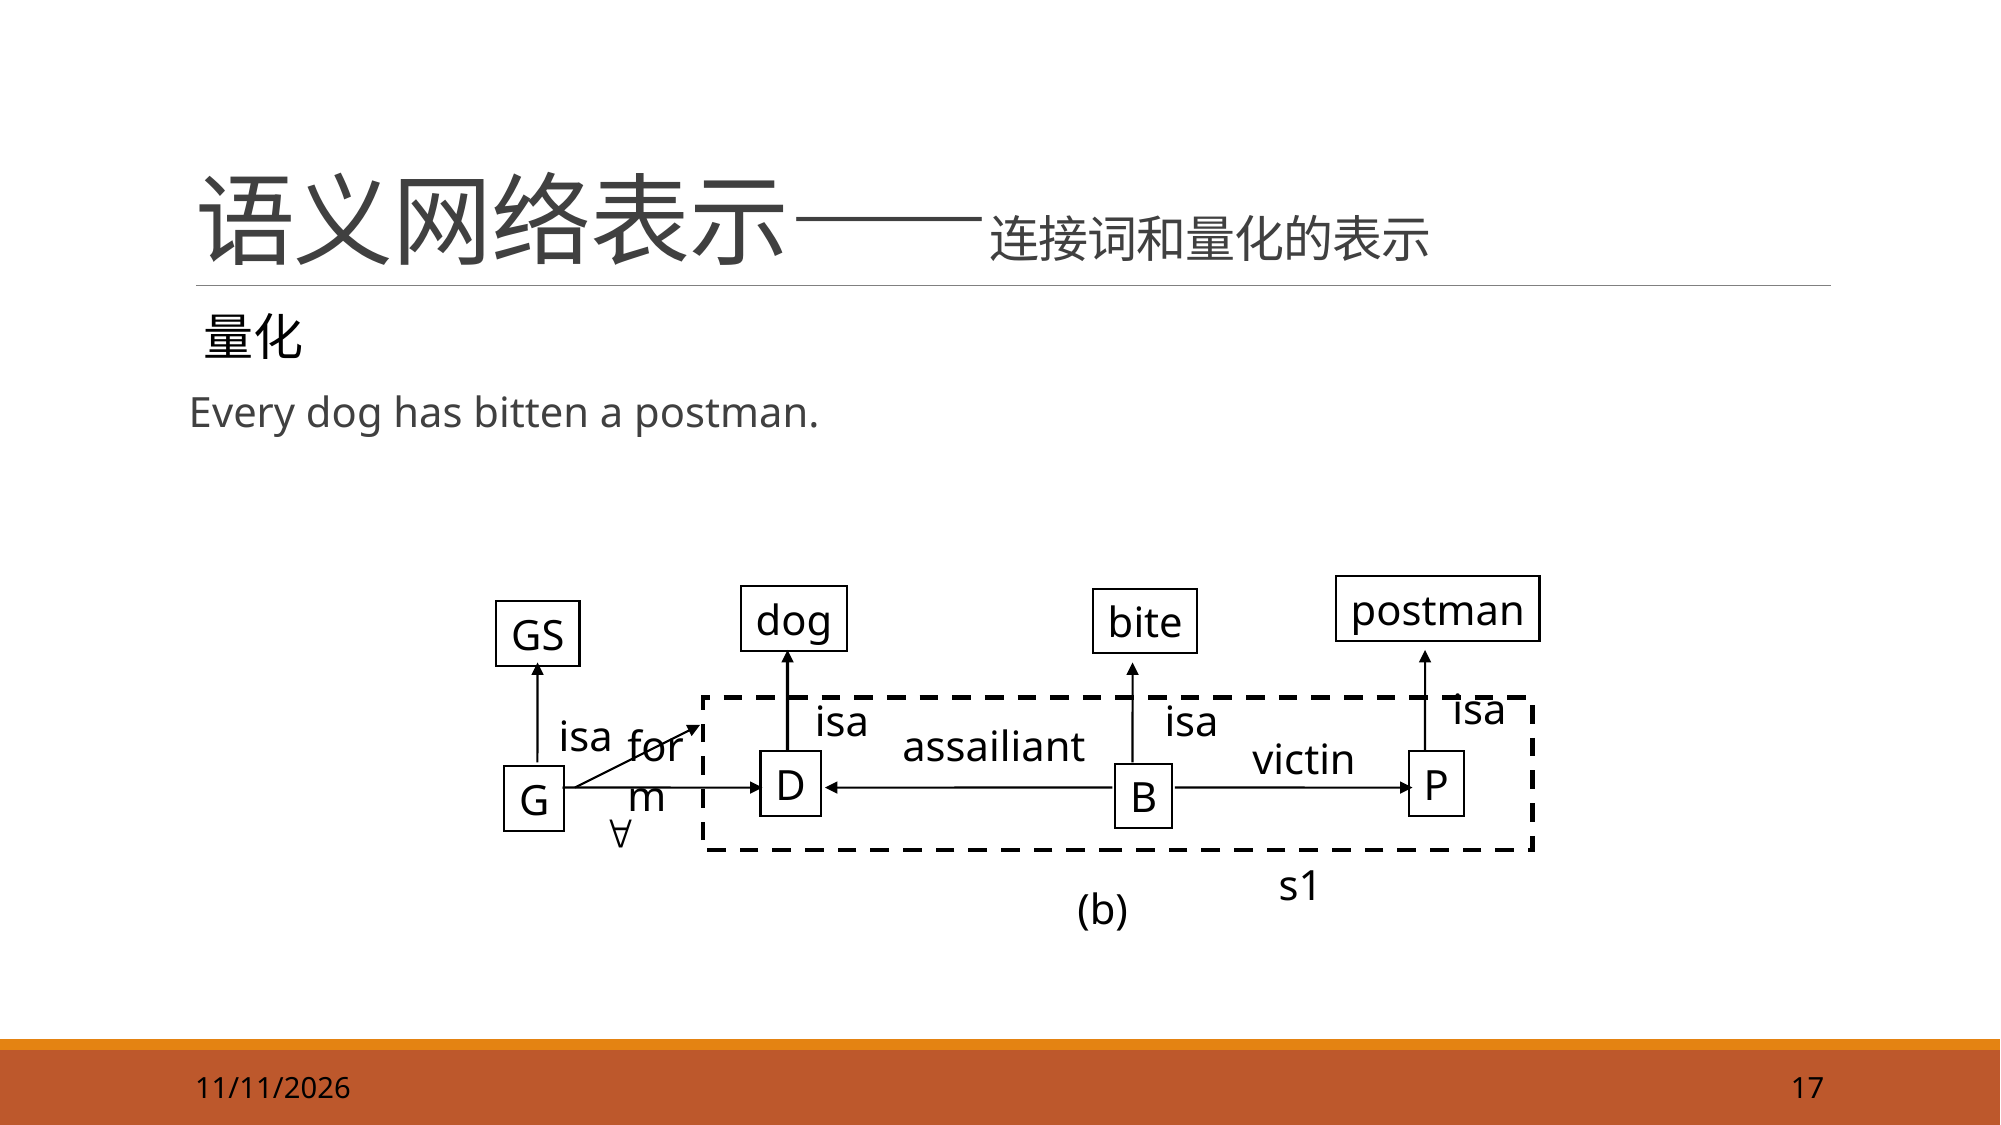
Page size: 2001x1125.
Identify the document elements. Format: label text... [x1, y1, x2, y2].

slide_number 17 [1624, 1059, 1840, 1120]
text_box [495, 574, 1534, 941]
title 语义网络表示——连接词和量化的表示 [180, 47, 1830, 285]
list 量化 Every dog has bitten a postman. [188, 304, 1464, 980]
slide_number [180, 1059, 586, 1120]
